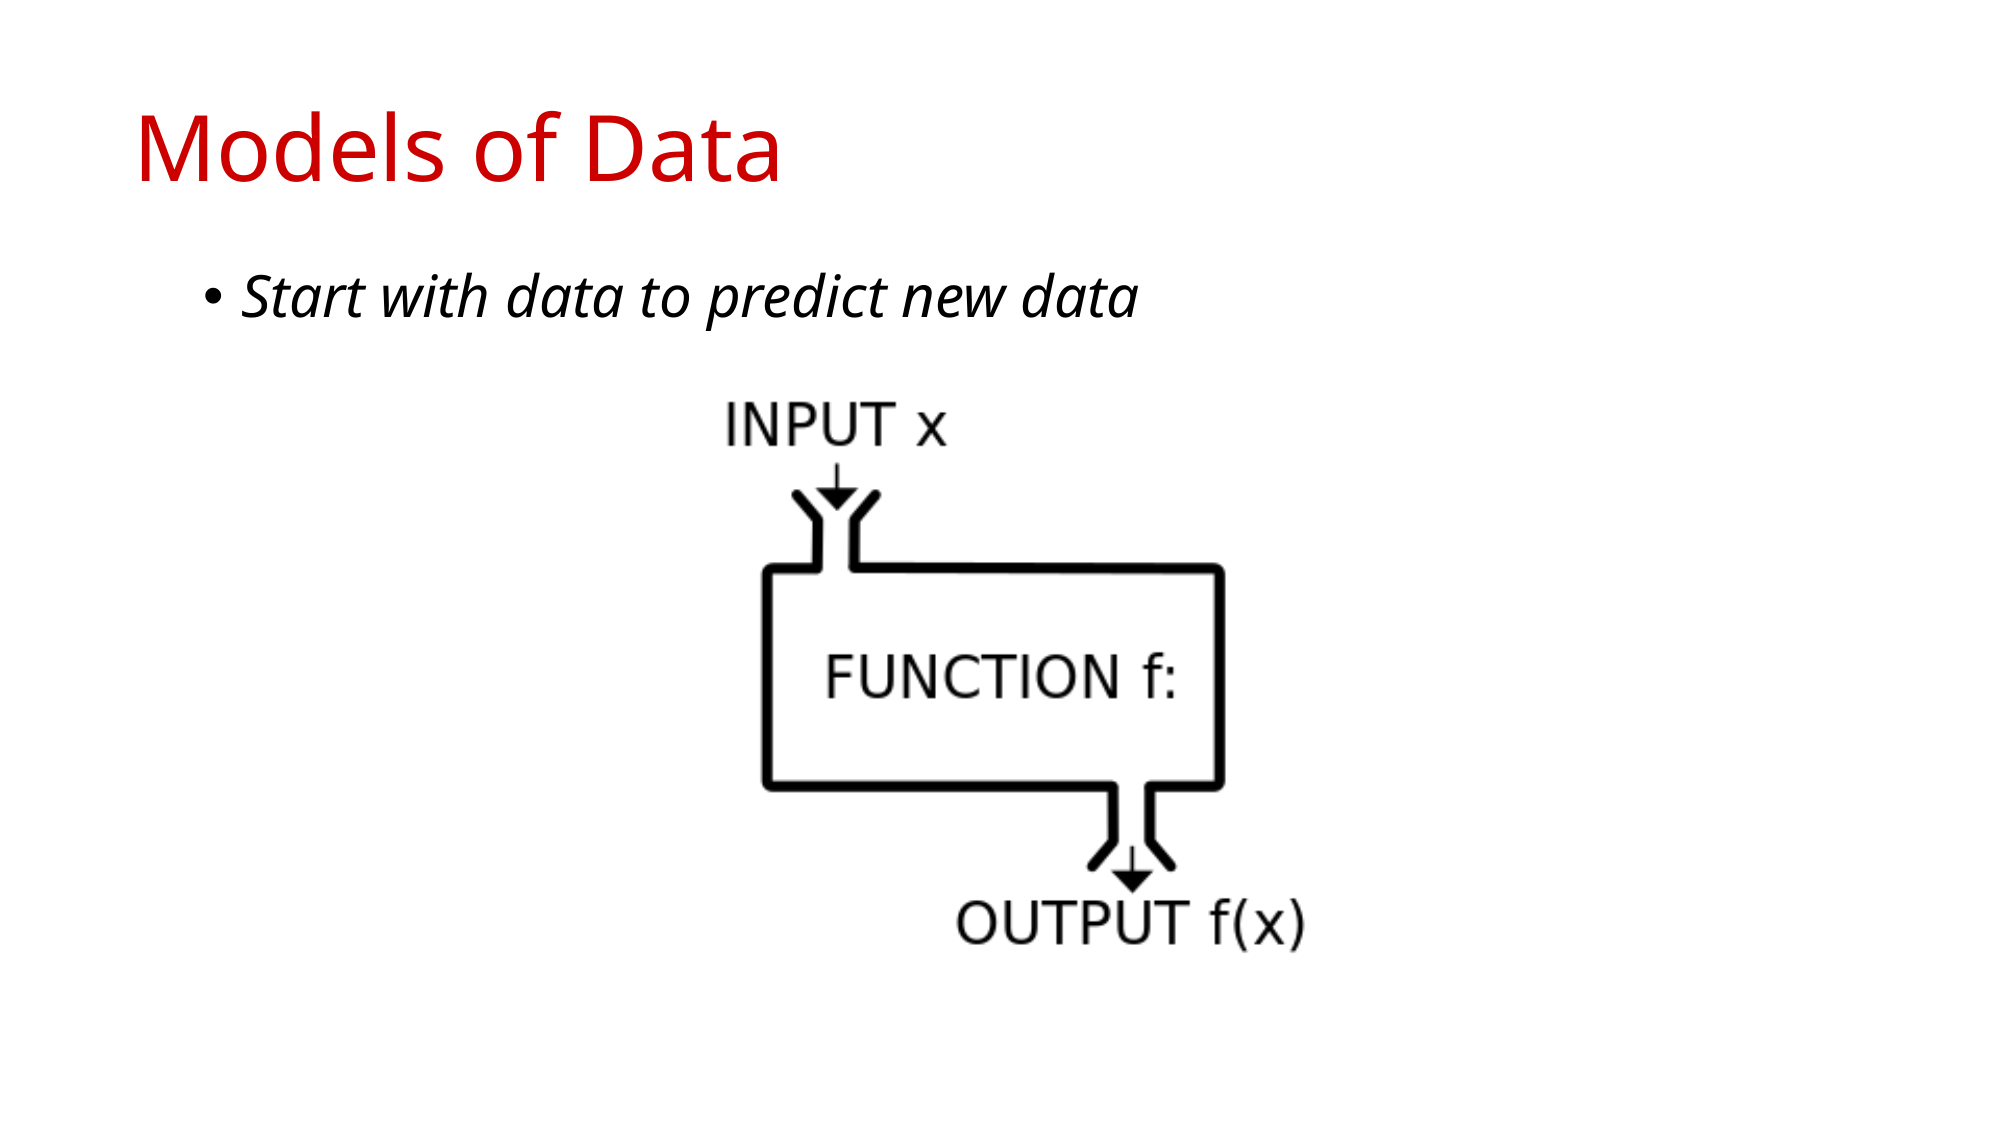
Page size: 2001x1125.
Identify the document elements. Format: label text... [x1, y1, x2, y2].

list Start with data to predict new data [188, 260, 1526, 1003]
picture [665, 340, 1353, 1022]
title Models of Data [118, 42, 1843, 261]
